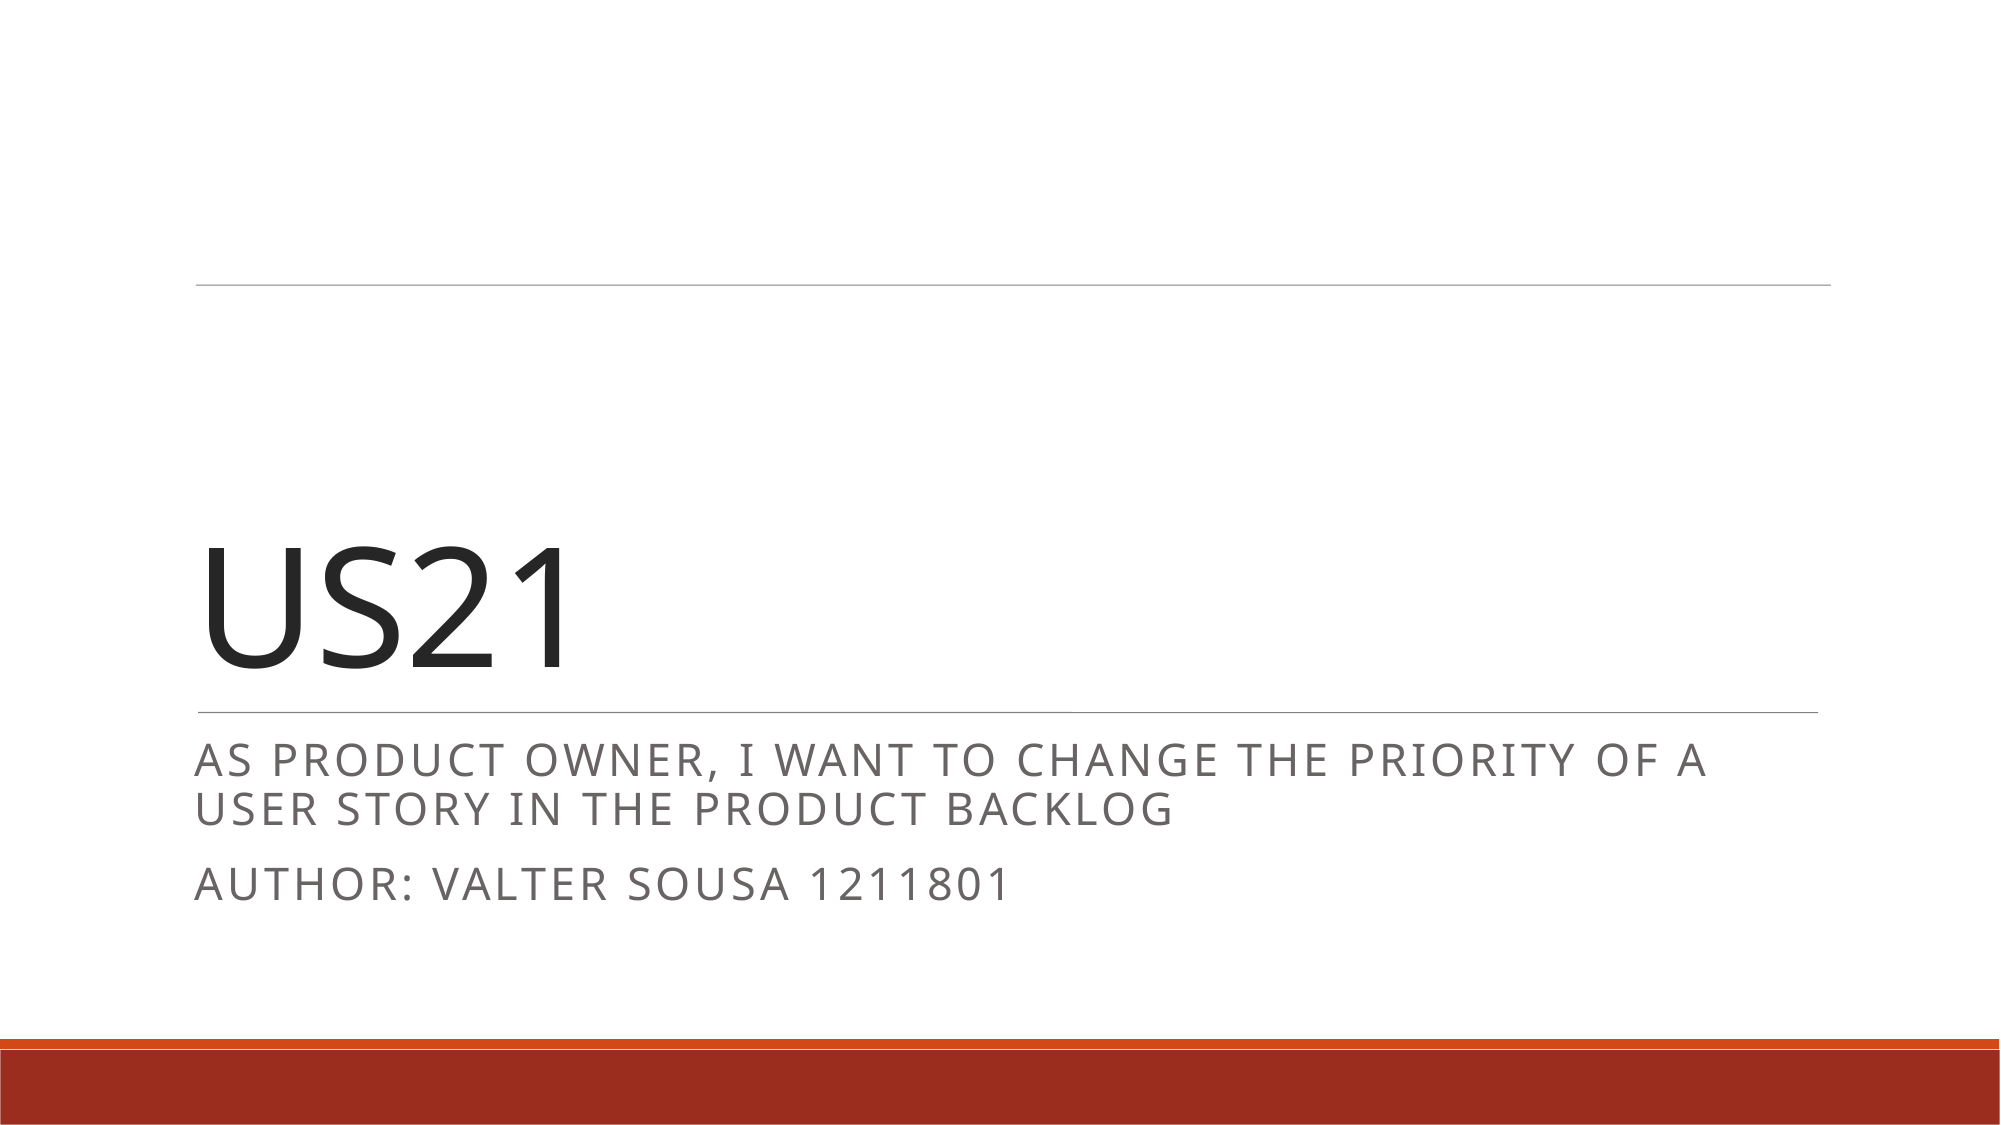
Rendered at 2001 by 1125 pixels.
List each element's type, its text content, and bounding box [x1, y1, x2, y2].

text_box As Product Owner, I want to change the priority of a user story in the product backlog Author: valter sousa 1211801 [179, 730, 1830, 918]
text_box US21 [179, 124, 1830, 710]
